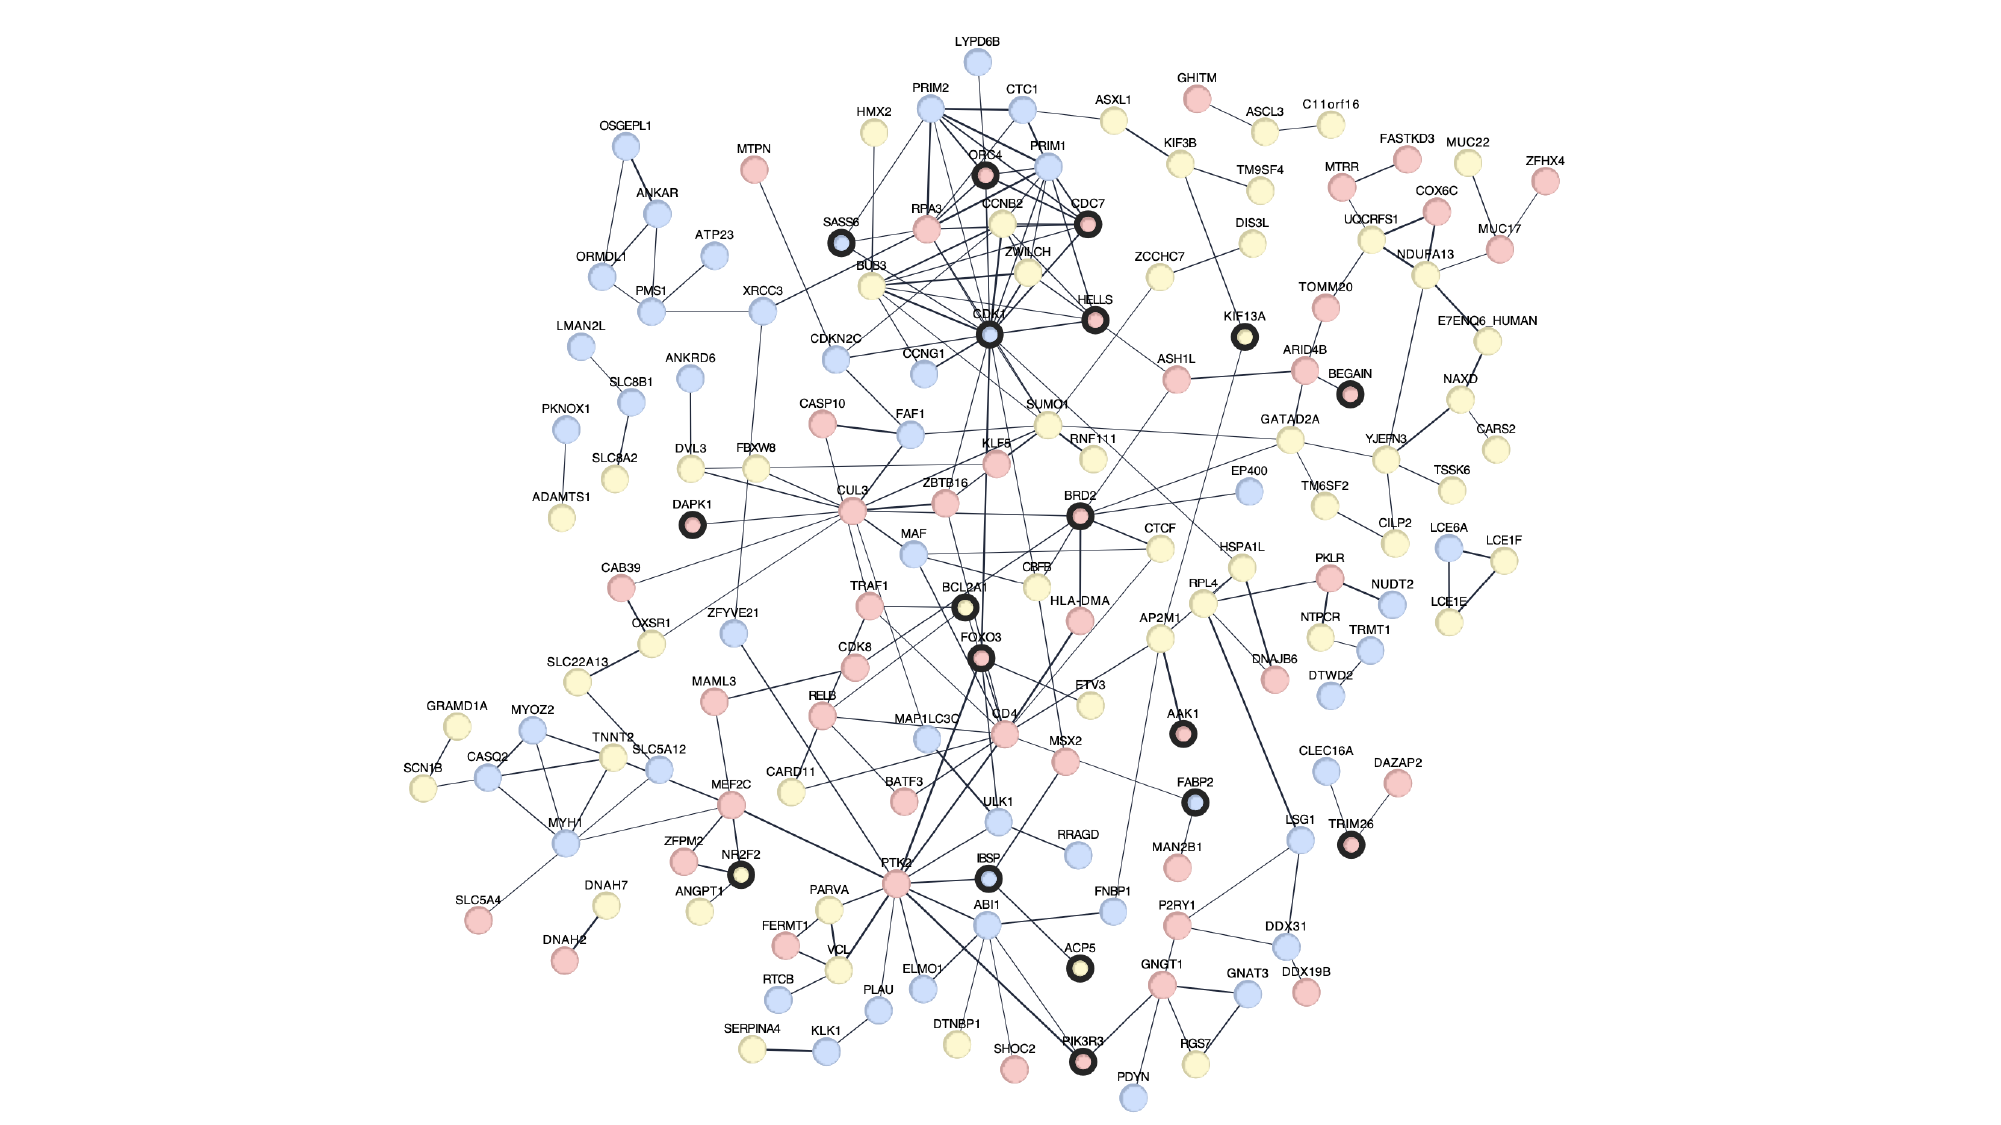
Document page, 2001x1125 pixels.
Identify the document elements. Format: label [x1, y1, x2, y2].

picture [371, 0, 1629, 1125]
